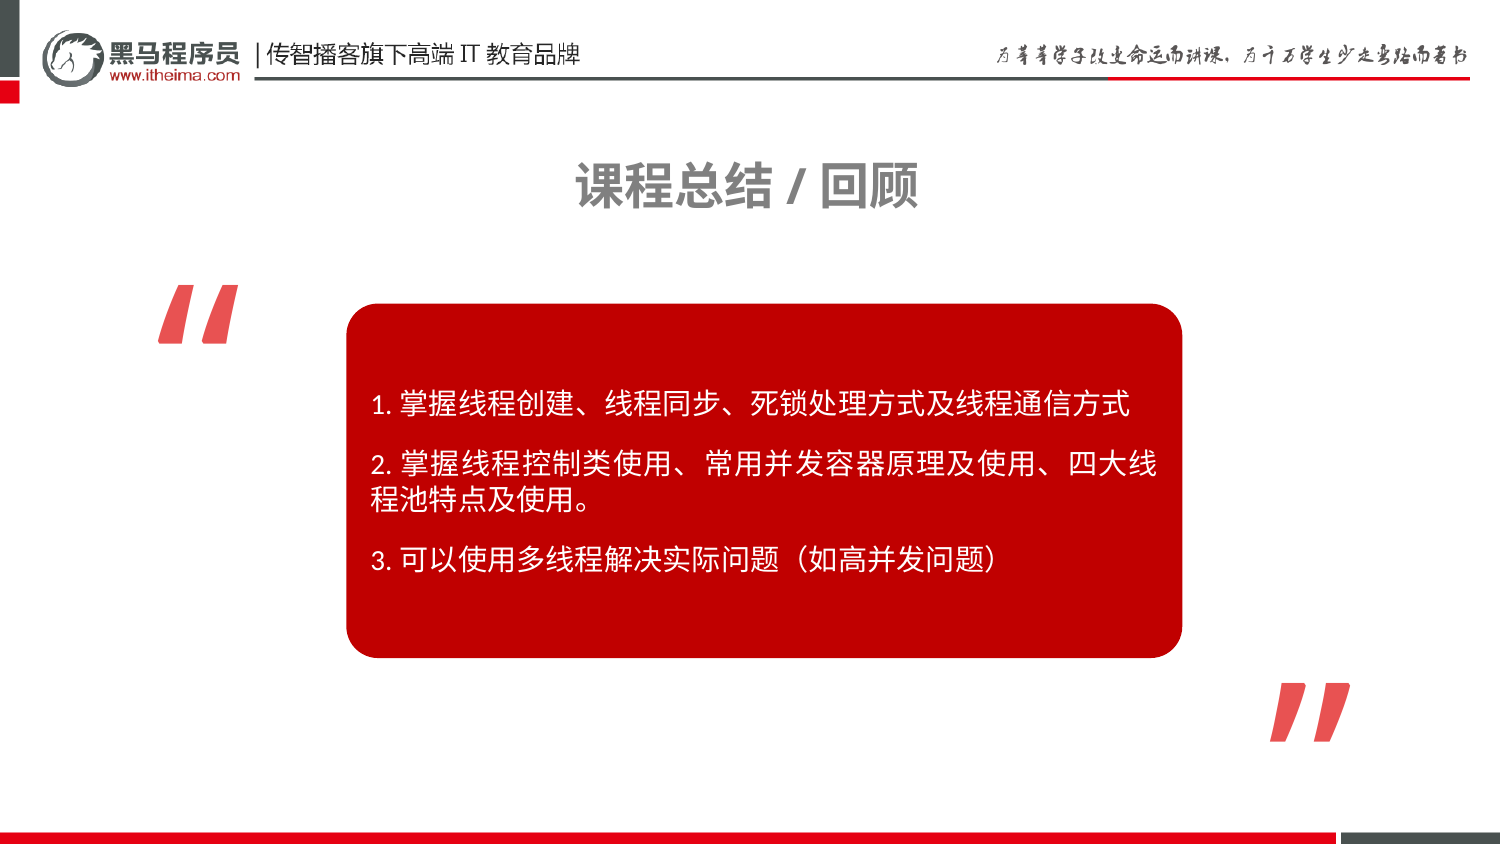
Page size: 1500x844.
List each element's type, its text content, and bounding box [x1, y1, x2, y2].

text_box ” [1252, 607, 1369, 844]
text_box 课程总结/回顾 [100, 147, 1394, 241]
text_box 1.掌握线程创建、线程同步、死锁处理方式及线程通信方式 2.掌握线程控制类使用、常用并发容器原理及使用、四大线程池特点及使用。 3.可以使用多线程解决实际问题（如高并发问题） [346, 303, 1183, 659]
text_box “ [140, 209, 256, 512]
picture [0, 0, 1500, 844]
